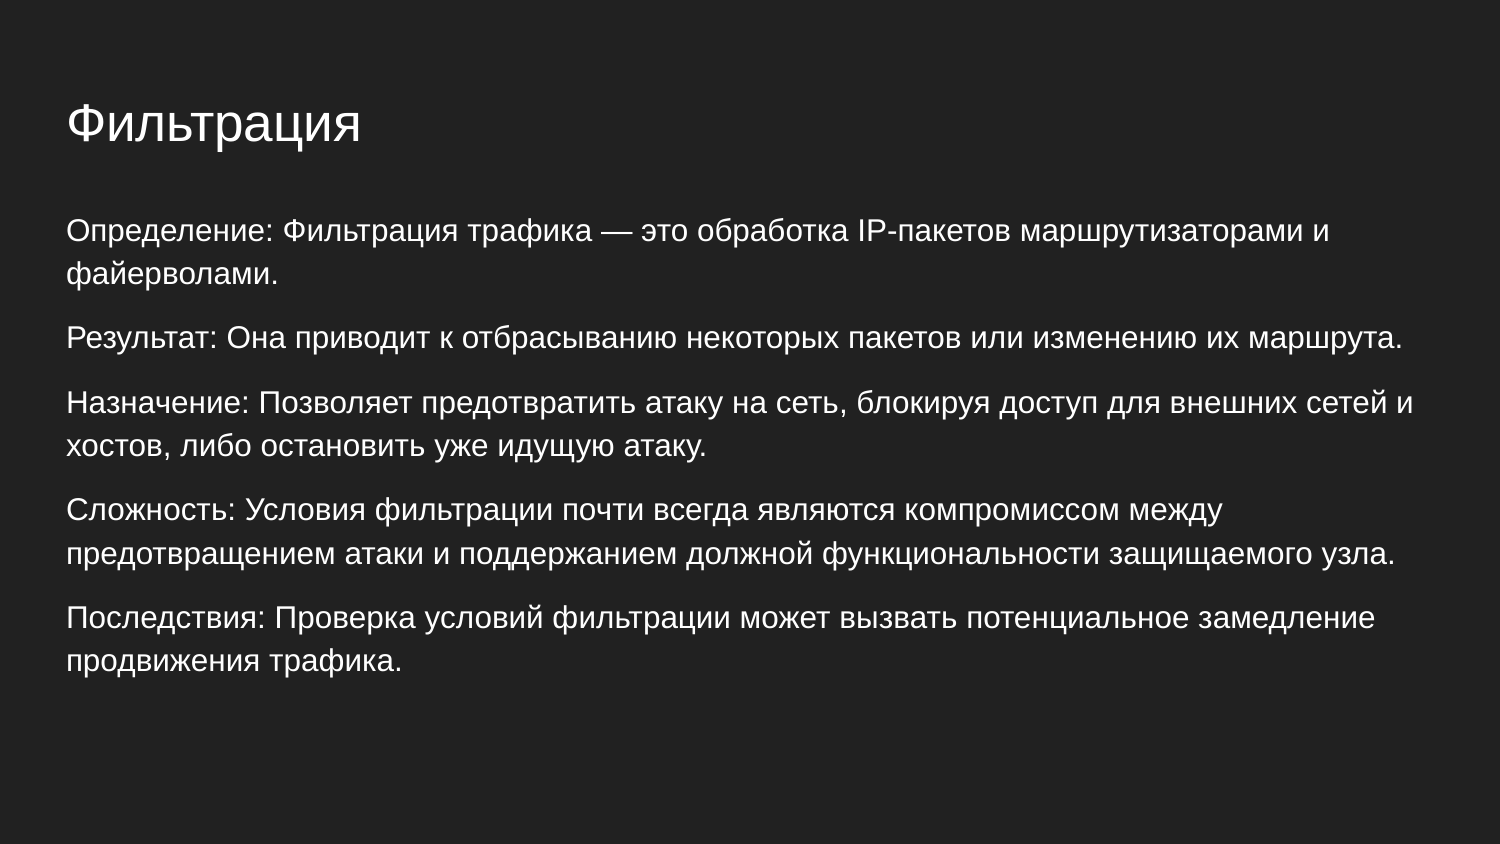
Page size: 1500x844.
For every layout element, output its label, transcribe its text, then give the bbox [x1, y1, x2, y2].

title Фильтрация [51, 72, 1449, 167]
list Определение: Фильтрация трафика — это обработка IP-пакетов маршрутизаторами и файерволами. Результат: Она приводит к отбрасыванию некоторых пакетов или изменению их маршрута. Назначение: Позволяет предотвратить атаку на сеть, блокируя доступ для внешних сетей и хостов, либо остановить уже идущую атаку. Сложность: Условия фильтрации почти всегда являются компромиссом между предотвращением атаки и поддержанием должной функциональности защищаемого узла. Последствия: Проверка условий фильтрации может вызвать потенциальное замедление продвижения трафика. [51, 189, 1449, 750]
